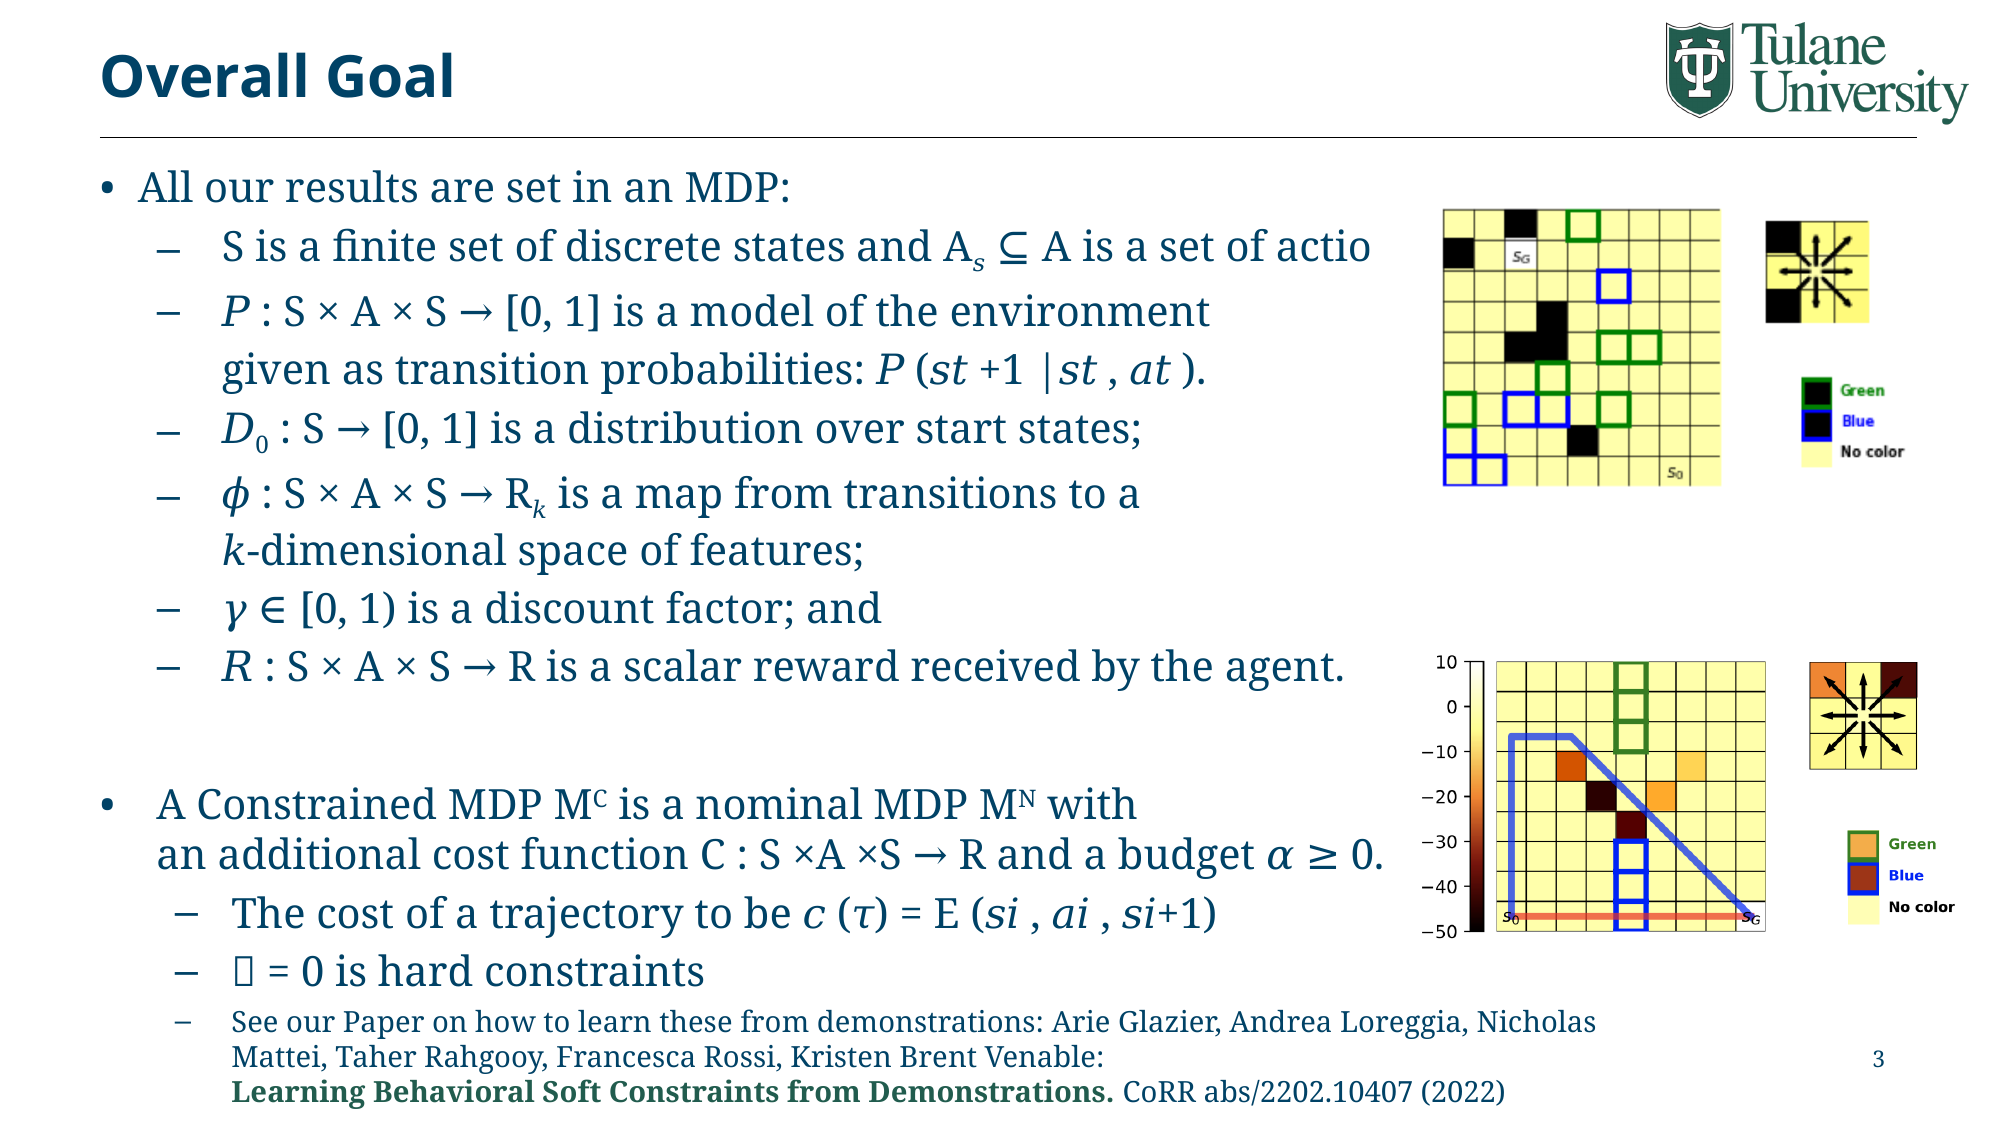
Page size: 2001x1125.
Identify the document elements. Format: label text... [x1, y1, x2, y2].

list All our results are set in an MDP: S is a finite set of discrete states and A𝑠 ⊆ A is a set of actions 𝑃 : S × A × S → [0, 1] is a model of the environment given as transition probabilities: 𝑃 (𝑠𝑡 +1 |𝑠𝑡 , 𝑎𝑡 ). 𝐷0 : S → [0, 1] is a distribution over start states; 𝜙 : S × A × S → R𝑘 is a map from transitions to a 𝑘-dimensional space of features; 𝛾 ∈ [0, 1) is a discount factor; and 𝑅 : S × A × S → R is a scalar reward received by the agent. A Constrained MDP MC is a nominal MDP MN with an additional cost function C : S ×A ×S → R and a budget 𝛼 ≥ 0. The cost of a trajectory to be 𝑐 (𝜏) = E (𝑠𝑖 , 𝑎𝑖 , 𝑠𝑖+1) 𝛼 = 0 is hard constraints See our Paper on how to learn these from demonstrations: Arie Glazier, Andrea Loreggia, Nicholas Mattei, Taher Rahgooy, Francesca Rossi, Kristen Brent Venable: Learning Behavioral Soft Constraints from Demonstrations. CoRR abs/2202.10407 (2022) [99, 161, 1772, 1005]
slide_number 3 [1433, 1036, 1900, 1075]
title Overall Goal [99, 38, 1900, 109]
picture [1402, 645, 1960, 943]
picture [1666, 22, 1969, 136]
picture [1369, 182, 1926, 521]
